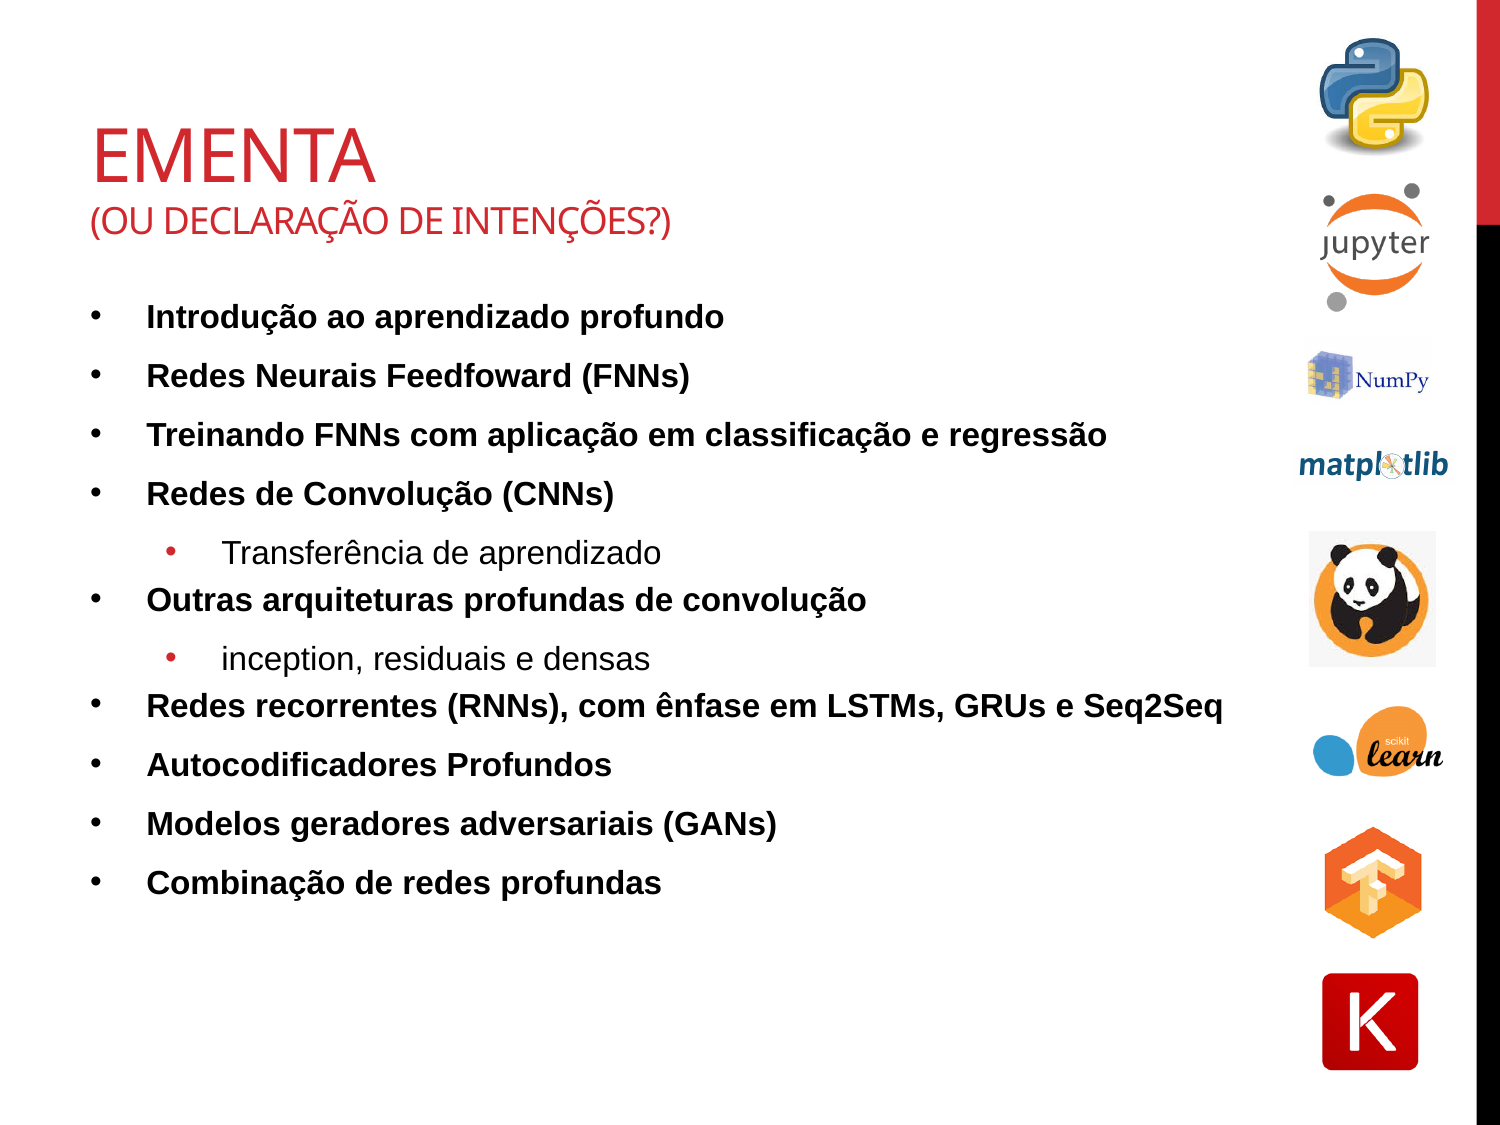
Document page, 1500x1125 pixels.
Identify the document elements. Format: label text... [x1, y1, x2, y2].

picture [1293, 445, 1456, 486]
picture [1311, 34, 1437, 160]
picture [1311, 814, 1433, 945]
title Ementa (ou declaração de Intenções?) [75, 25, 1025, 250]
picture [1320, 971, 1421, 1072]
picture [1308, 530, 1437, 668]
picture [1304, 333, 1432, 406]
picture [1312, 682, 1443, 813]
picture [1304, 177, 1444, 316]
list Introdução ao aprendizado profundo Redes Neurais Feedfoward (FNNs) Treinando FNNs com aplicação em classificação e regressão Redes de Convolução (CNNs) Transferência de aprendizado Outras arquiteturas profundas de convolução inception, residuais e densas Redes recorrentes (RNNs), com ênfase em LSTMs, GRUs e Seq2Seq Autocodificadores Profundos Modelos geradores adversariais (GANs) Combinação de redes profundas [75, 287, 1325, 1005]
